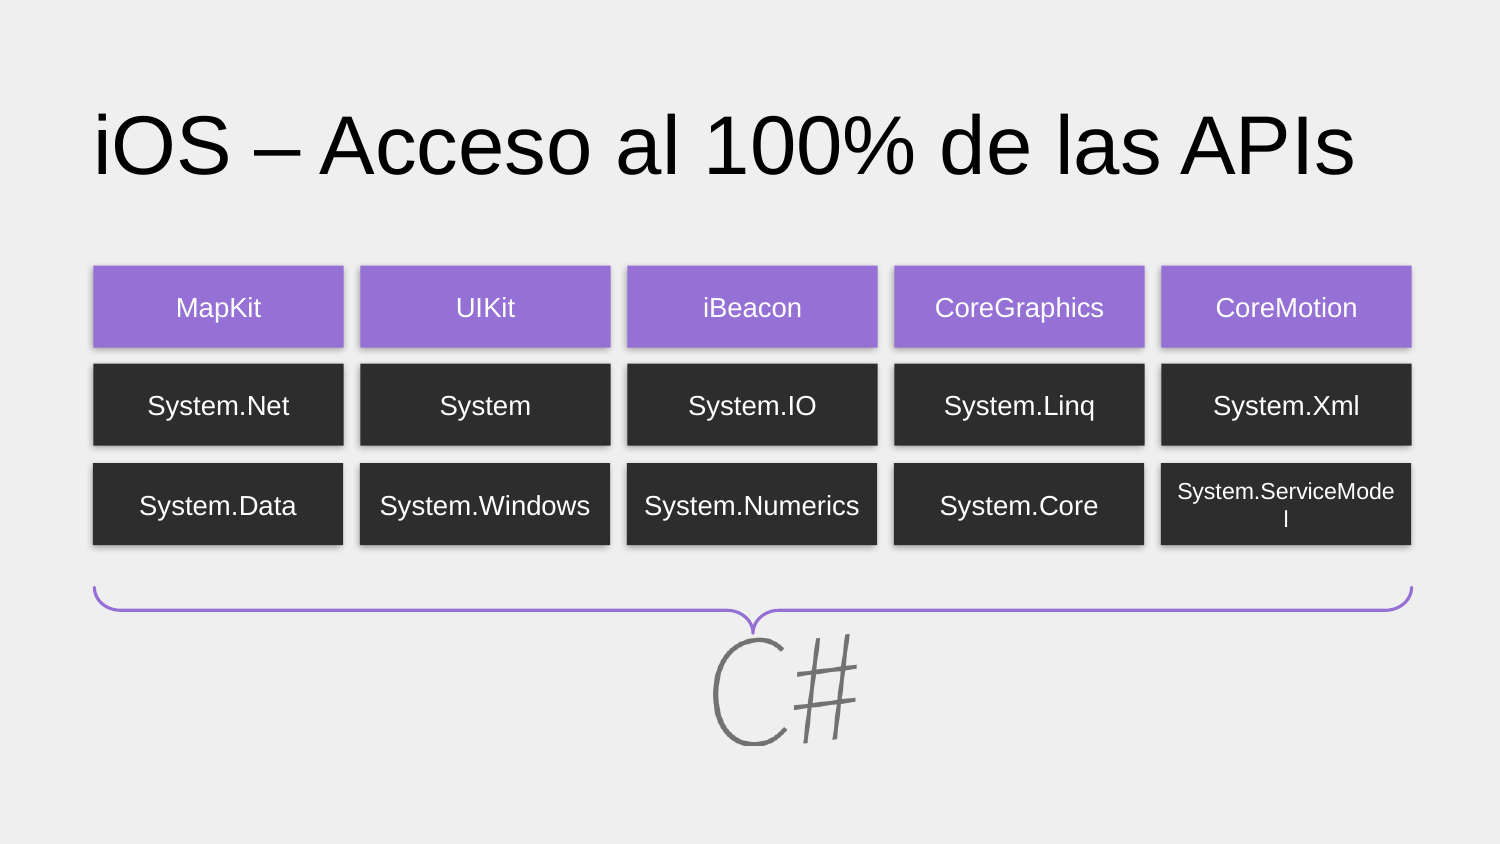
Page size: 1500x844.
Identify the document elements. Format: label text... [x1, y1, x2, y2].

text_box System.Core [893, 462, 1145, 546]
text_box System [360, 363, 611, 446]
text_box System.Numerics [626, 462, 878, 546]
text_box System.Data [92, 462, 344, 546]
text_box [93, 237, 1412, 348]
picture [712, 632, 857, 746]
text_box [93, 586, 1413, 631]
text_box System.Linq [894, 363, 1145, 446]
text_box System.Net [93, 363, 344, 446]
text_box System.Windows [359, 462, 611, 546]
title iOS – Acceso al 100% de las APIs [78, 75, 1428, 217]
text_box System.ServiceModel [1160, 462, 1412, 546]
text_box System.IO [627, 363, 878, 446]
text_box System.Xml [1161, 363, 1412, 446]
